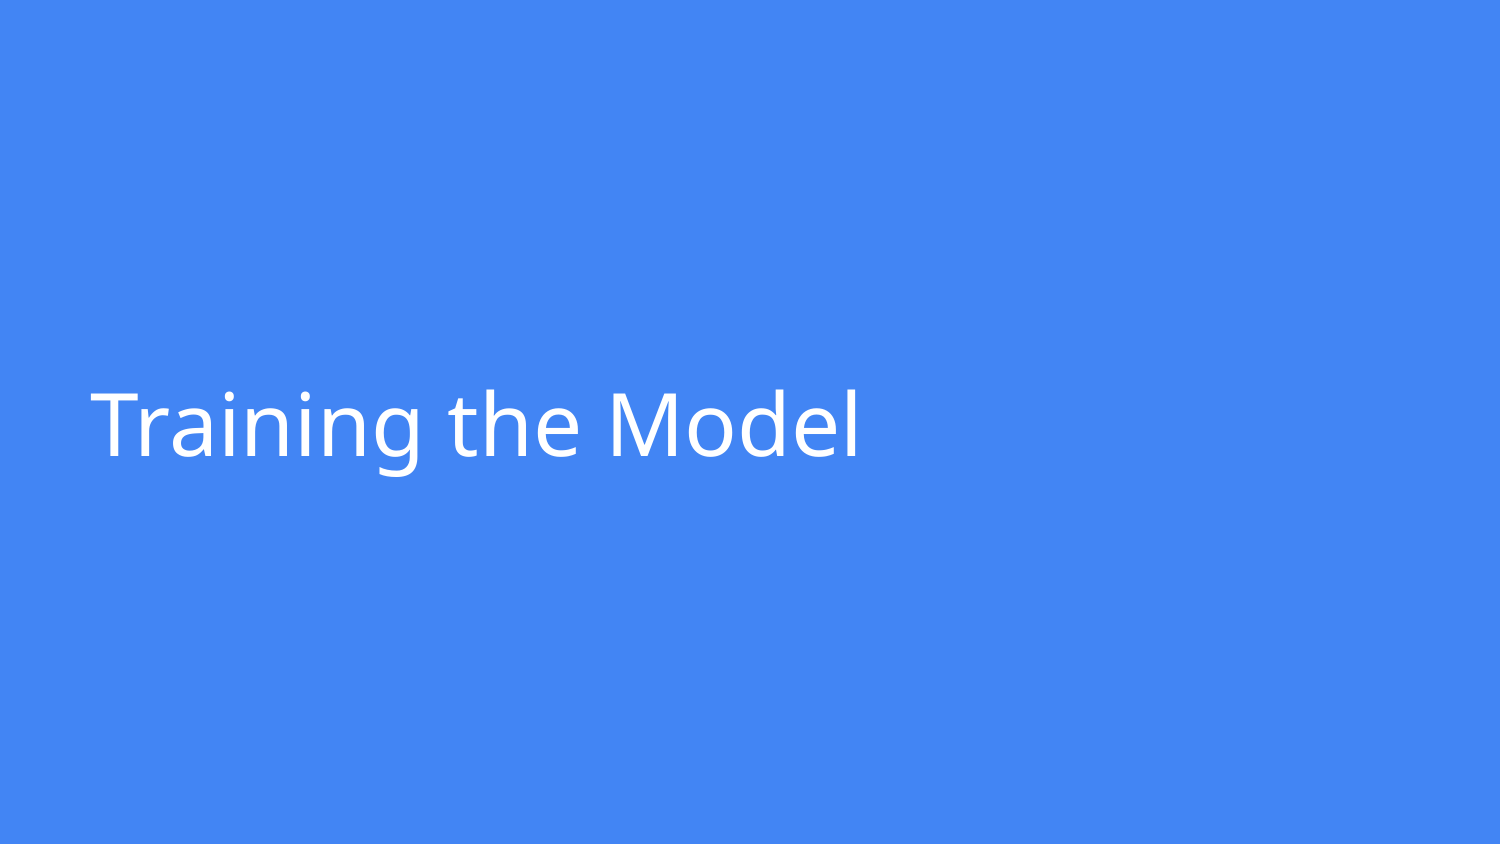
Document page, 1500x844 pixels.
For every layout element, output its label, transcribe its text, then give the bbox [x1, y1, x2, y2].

title Training the Model [75, 338, 1425, 505]
